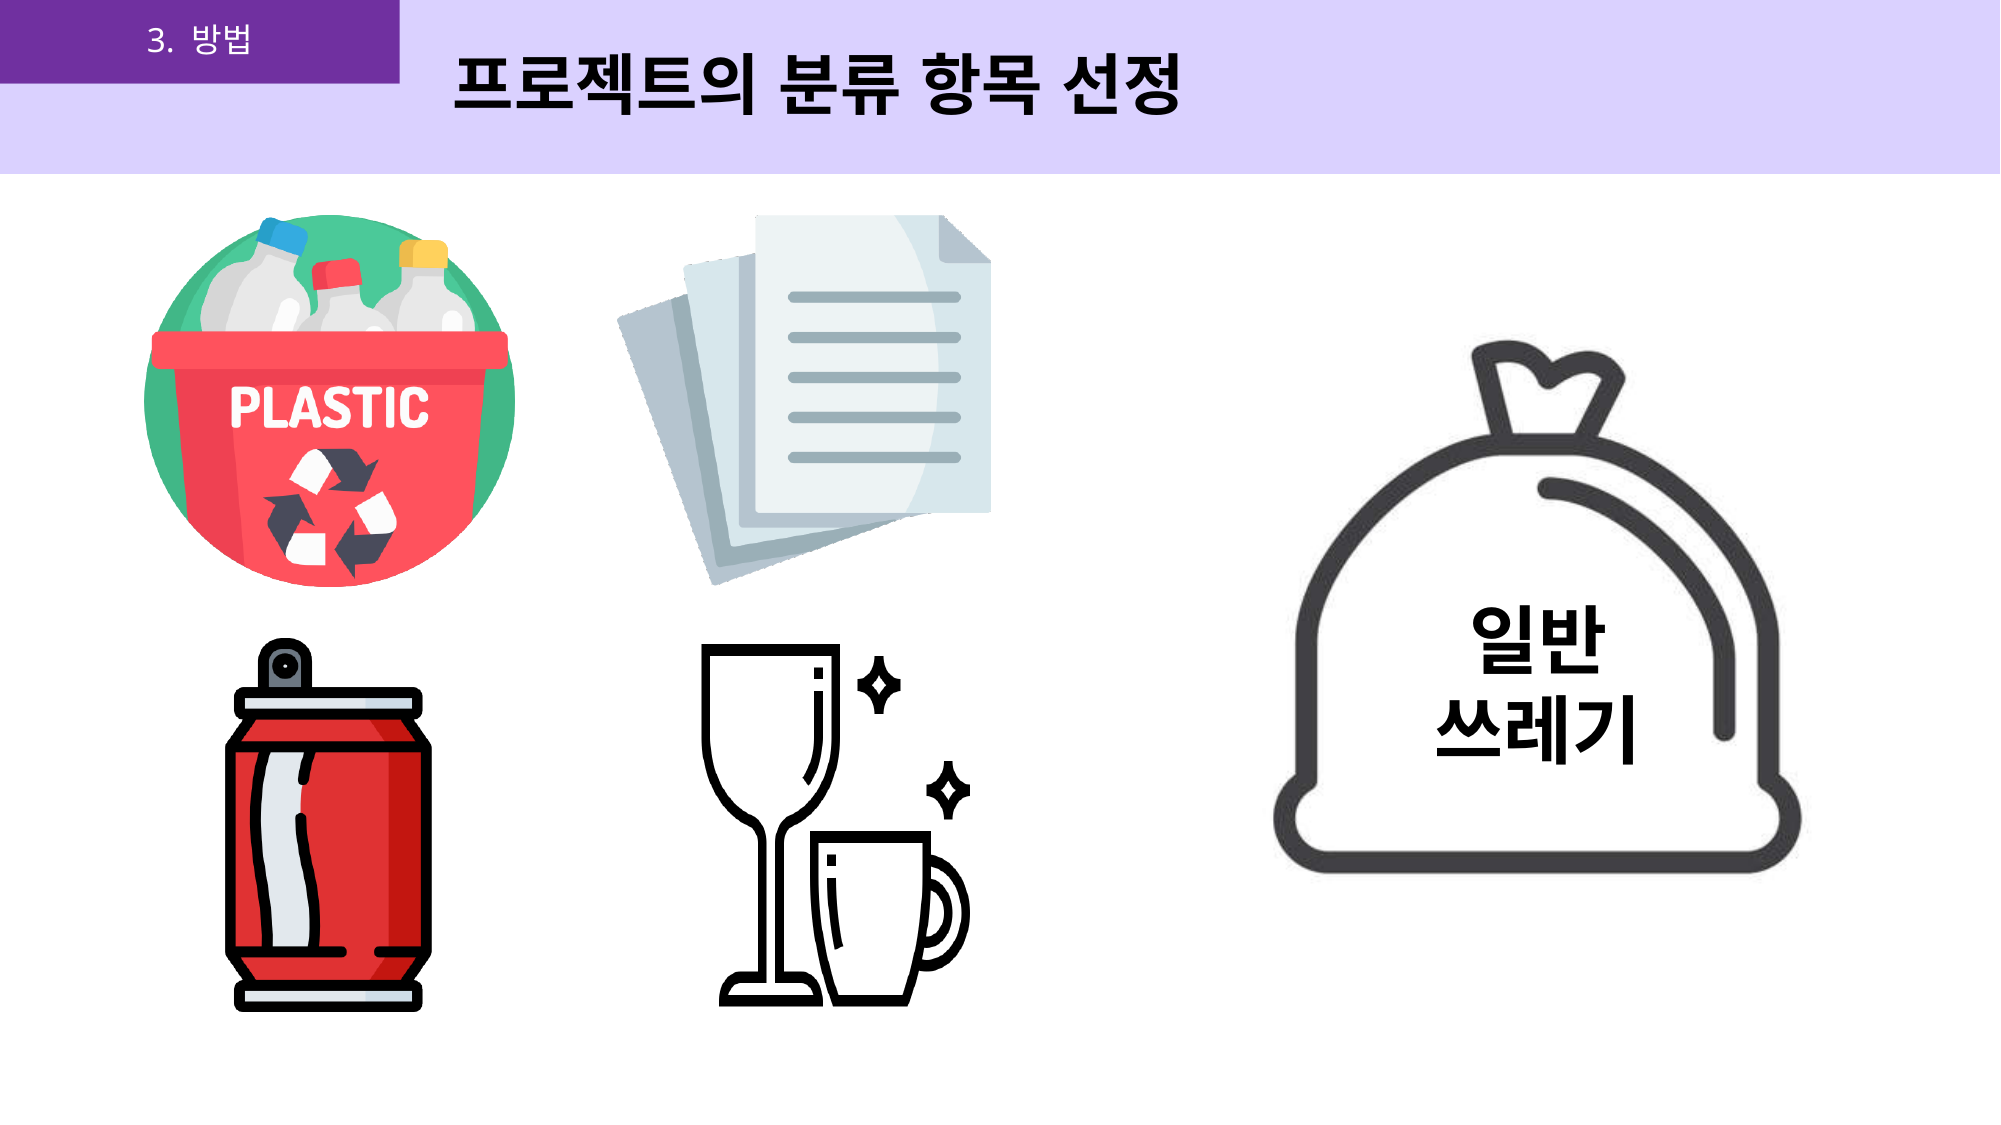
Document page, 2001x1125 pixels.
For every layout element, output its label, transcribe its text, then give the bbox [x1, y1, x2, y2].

picture [697, 638, 974, 1012]
text_box [0, 0, 2000, 174]
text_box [1186, 258, 1890, 962]
text_box 프로젝트의 분류 항목 선정 [437, 35, 1578, 131]
picture [143, 215, 515, 587]
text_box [0, 0, 400, 99]
picture [141, 638, 515, 1012]
picture [617, 212, 991, 587]
